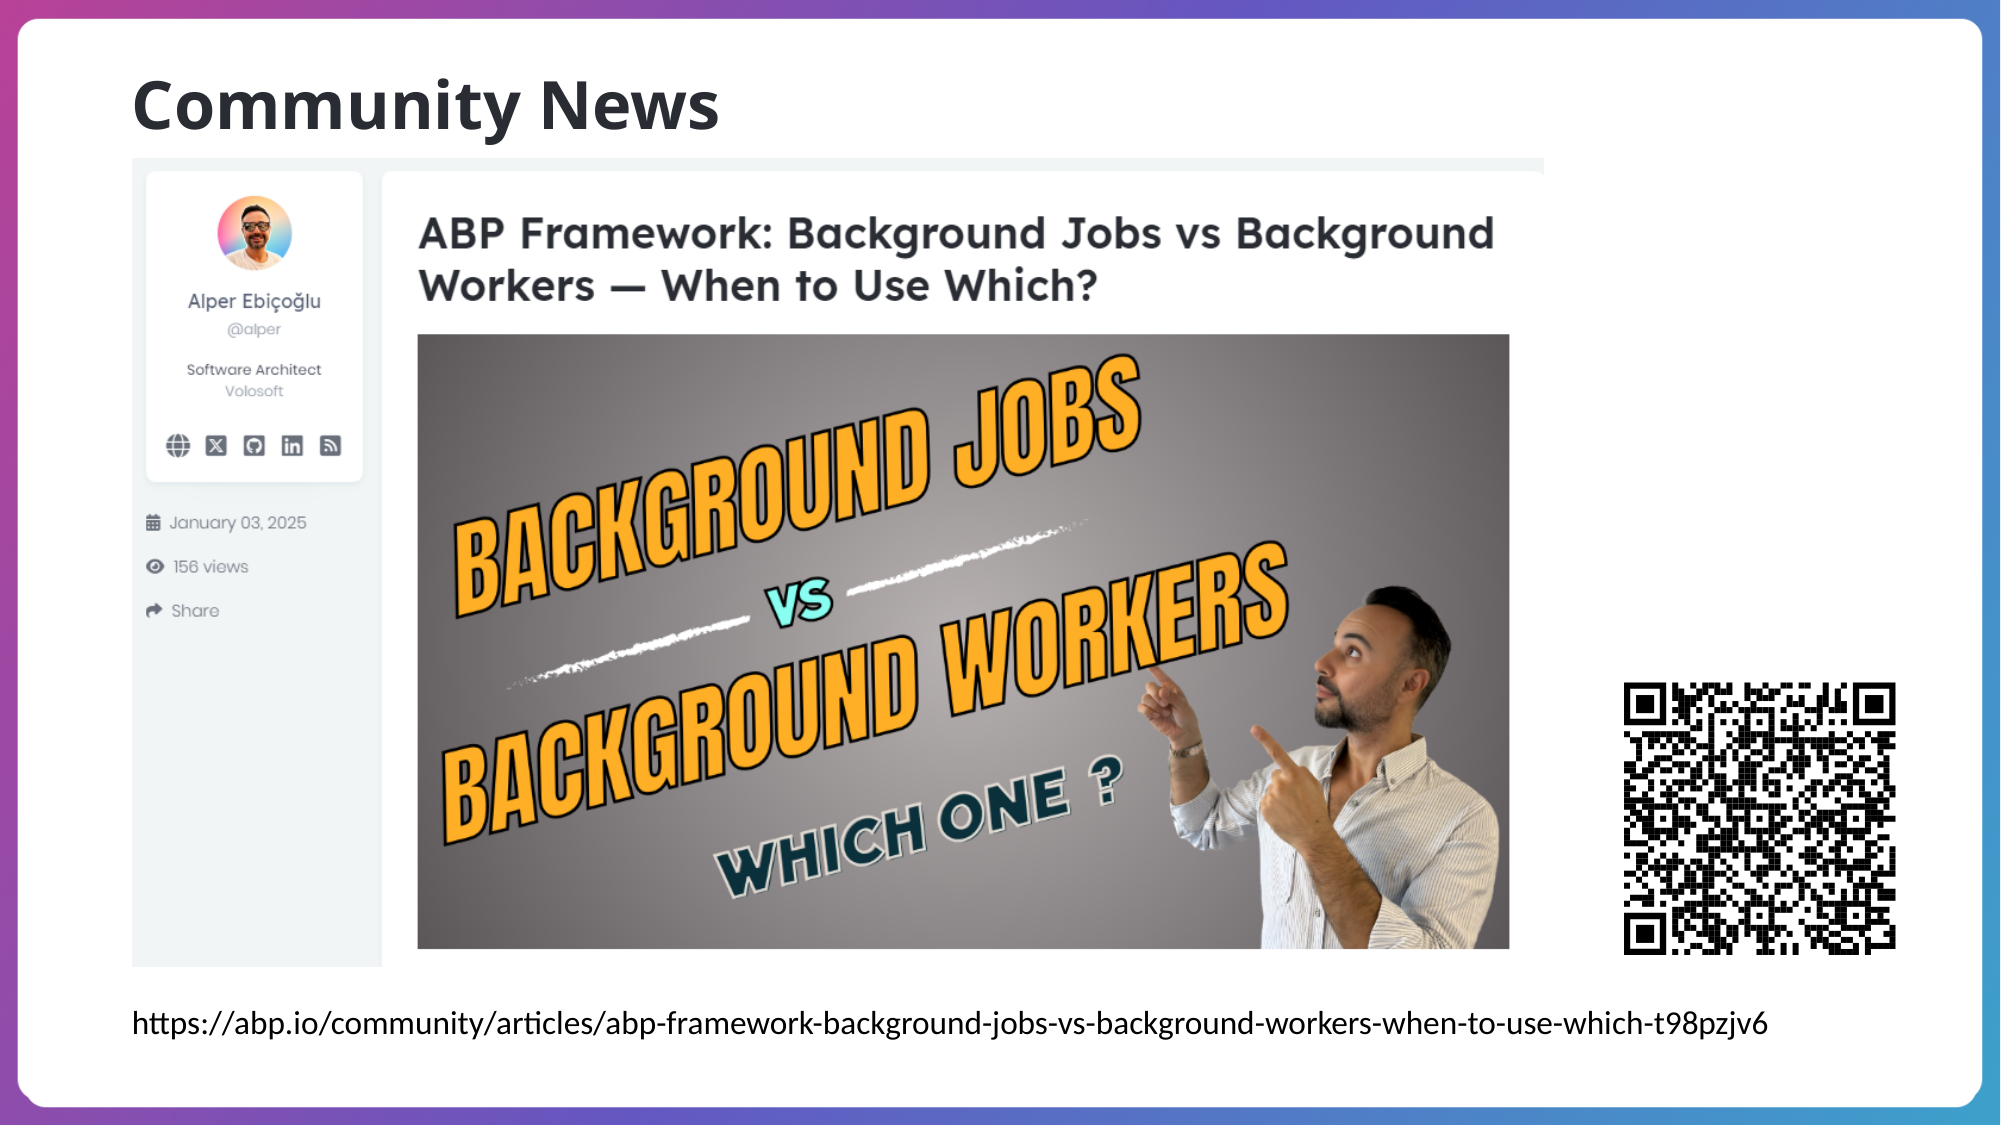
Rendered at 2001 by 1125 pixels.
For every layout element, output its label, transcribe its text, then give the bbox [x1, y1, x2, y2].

text_box Community News [117, 55, 1412, 151]
text_box https://abp.io/community/articles/abp-framework-background-jobs-vs-background-workers-when-to-use-which-t98pzjv6 [117, 993, 2000, 1049]
picture [0, 0, 2001, 1125]
